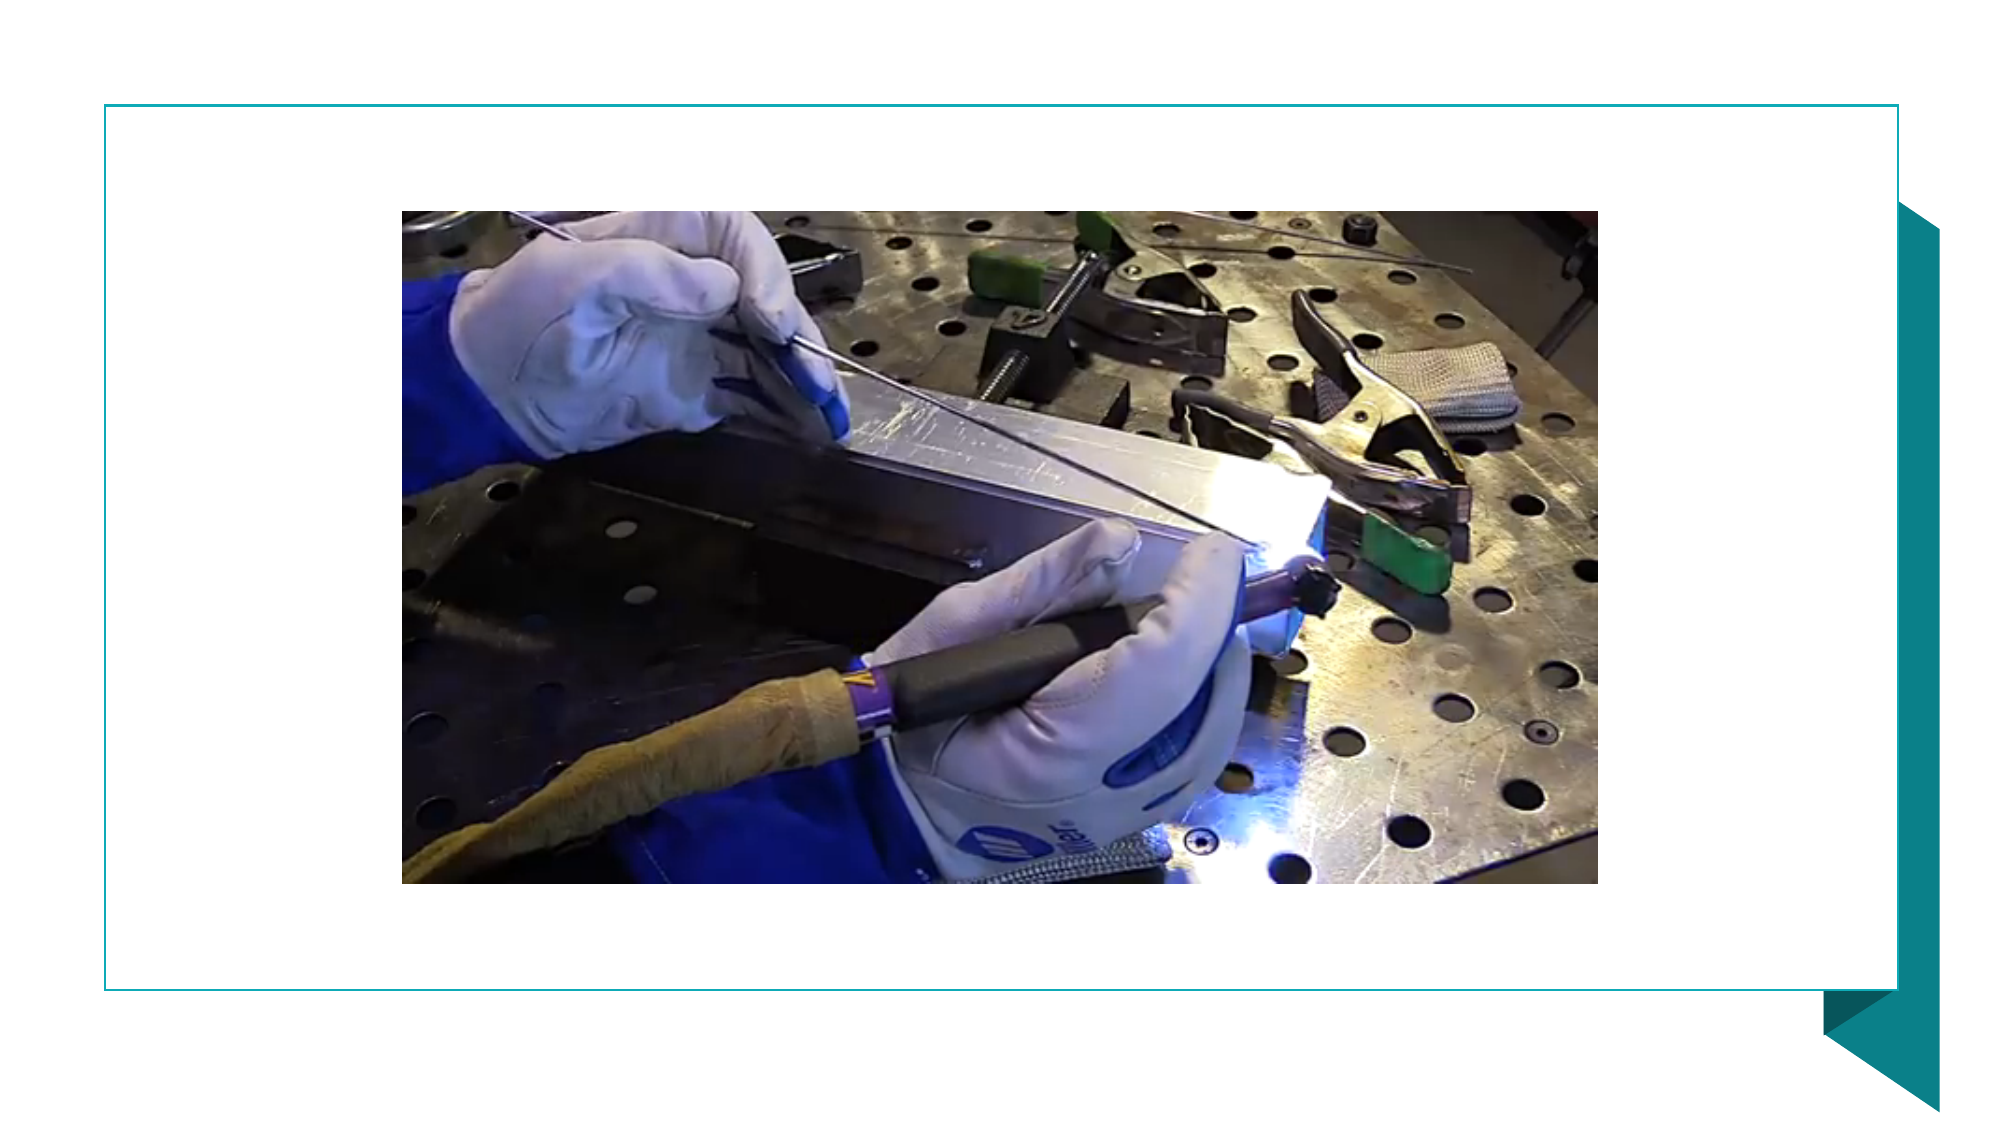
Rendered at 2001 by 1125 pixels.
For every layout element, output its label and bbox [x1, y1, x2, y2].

text_box [1825, 201, 1940, 1113]
text_box [1823, 990, 1893, 1036]
text_box [401, 211, 1599, 885]
text_box [104, 105, 1899, 990]
